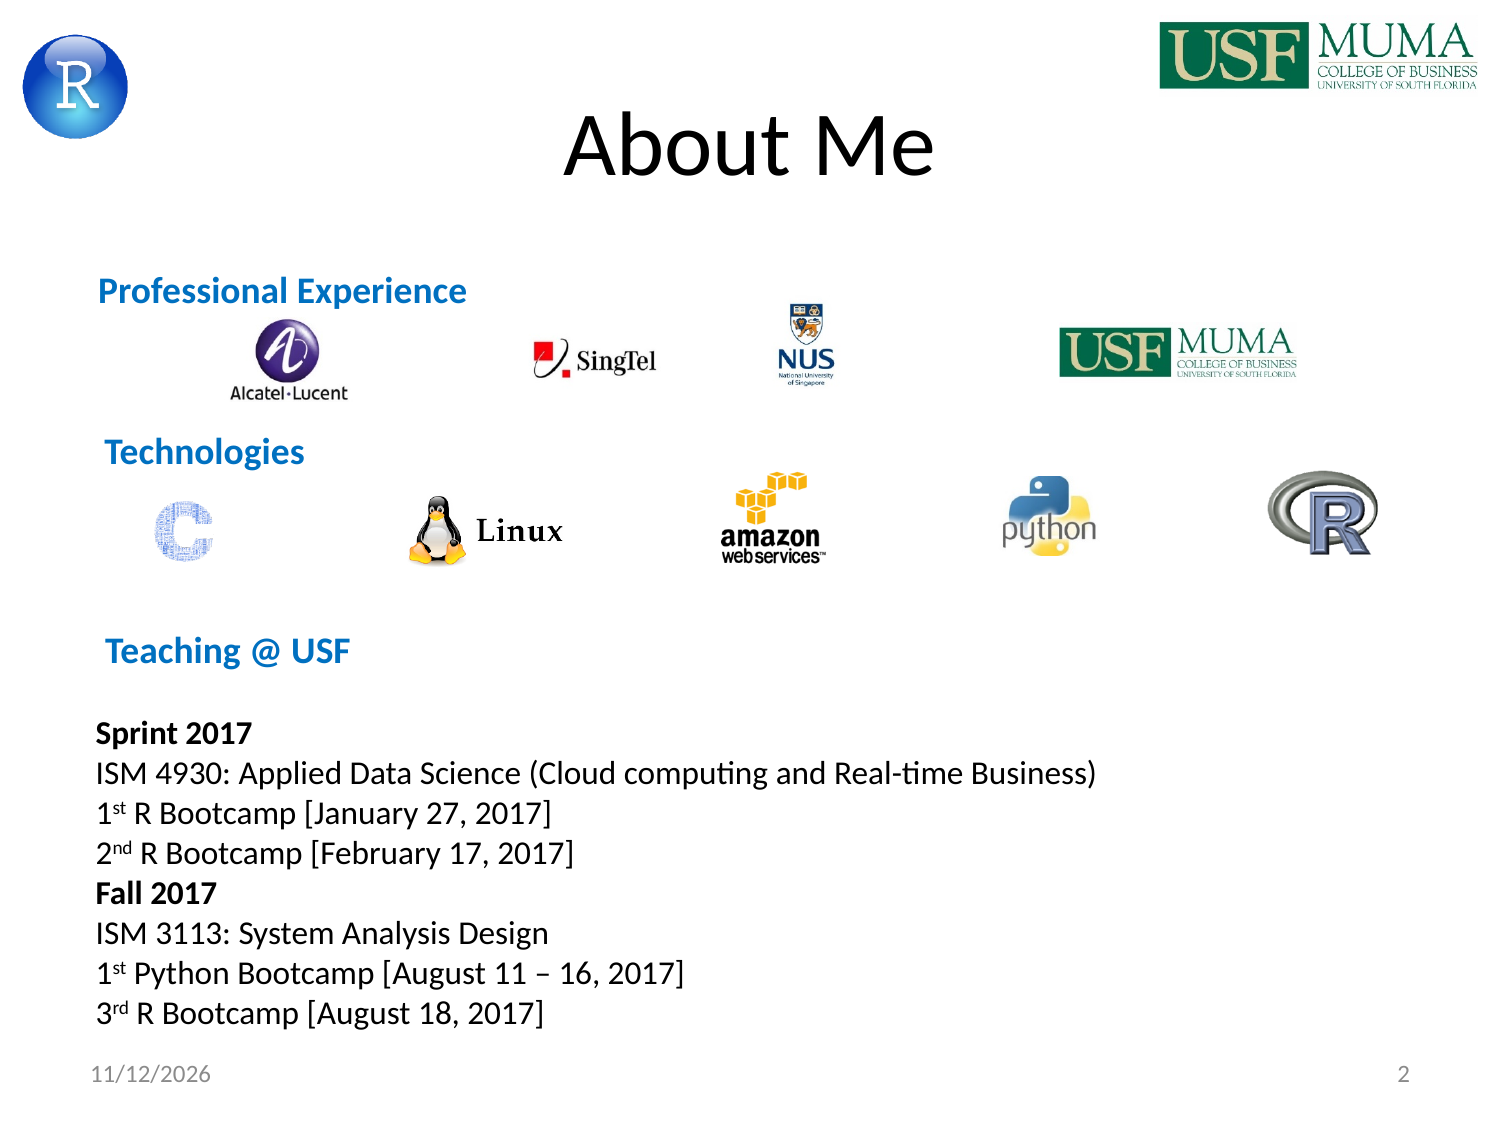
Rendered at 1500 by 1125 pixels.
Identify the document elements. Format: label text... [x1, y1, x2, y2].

text_box Teaching @ USF [90, 618, 366, 678]
picture [1159, 15, 1478, 97]
picture [716, 463, 829, 576]
picture [1058, 321, 1297, 384]
text_box Sprint 2017 ISM 4930: Applied Data Science (Cloud computing and Real-time Business) 1st R Bootcamp [January 27, 2017] 2nd R Bootcamp [February 17, 2017] Fall 2017 ISM 3113: System Analysis Design 1st Python Bootcamp [August 11 – 16, 2017] 3rd R Bootcamp [August 18, 2017] [80, 704, 1114, 1039]
picture [762, 287, 850, 402]
picture [1267, 470, 1378, 555]
text_box Technologies [89, 420, 321, 480]
picture [990, 476, 1109, 557]
picture [403, 490, 567, 572]
picture [153, 499, 214, 563]
slide_number 2 [1074, 1042, 1425, 1103]
picture [212, 316, 360, 402]
picture [22, 34, 128, 139]
text_box Professional Experience [83, 259, 483, 319]
picture [507, 311, 693, 420]
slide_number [75, 1042, 425, 1103]
title About Me [75, 45, 1425, 233]
